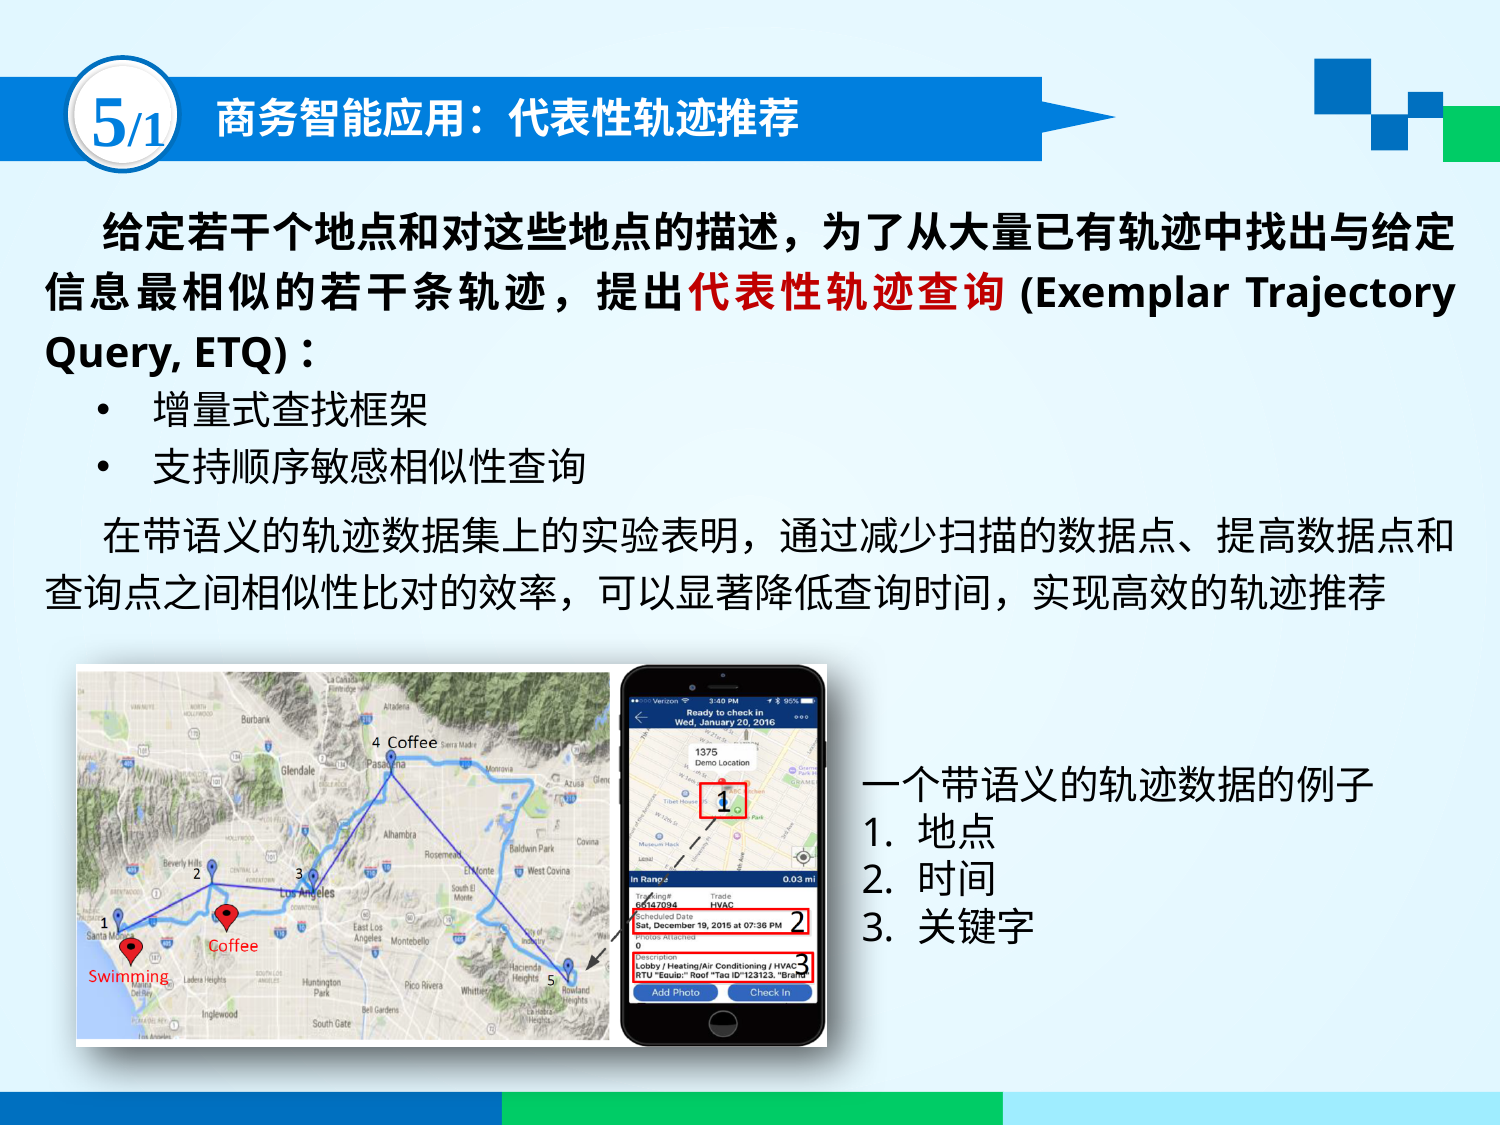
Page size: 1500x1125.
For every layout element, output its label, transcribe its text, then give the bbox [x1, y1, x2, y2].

text_box 给定若干个地点和对这些地点的描述，为了从大量已有轨迹中找出与给定信息最相似的若干条轨迹，提出代表性轨迹查询(Exemplar Trajectory Query, ETQ)： 增量式查找框架 支持顺序敏感相似性查询 在带语义的轨迹数据集上的实验表明，通过减少扫描的数据点、提高数据点和查询点之间相似性比对的效率，可以显著降低查询时间，实现高效的轨迹推荐 [29, 188, 1471, 624]
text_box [0, 76, 60, 162]
text_box [0, 1090, 500, 1125]
picture [76, 664, 827, 1048]
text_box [210, 76, 1117, 162]
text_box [1314, 58, 1500, 163]
text_box 一个带语义的轨迹数据的例子 地点 时间 关键字 [877, 752, 1408, 957]
text_box [1001, 1090, 1500, 1125]
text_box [65, 57, 206, 231]
text_box [500, 1090, 1001, 1125]
